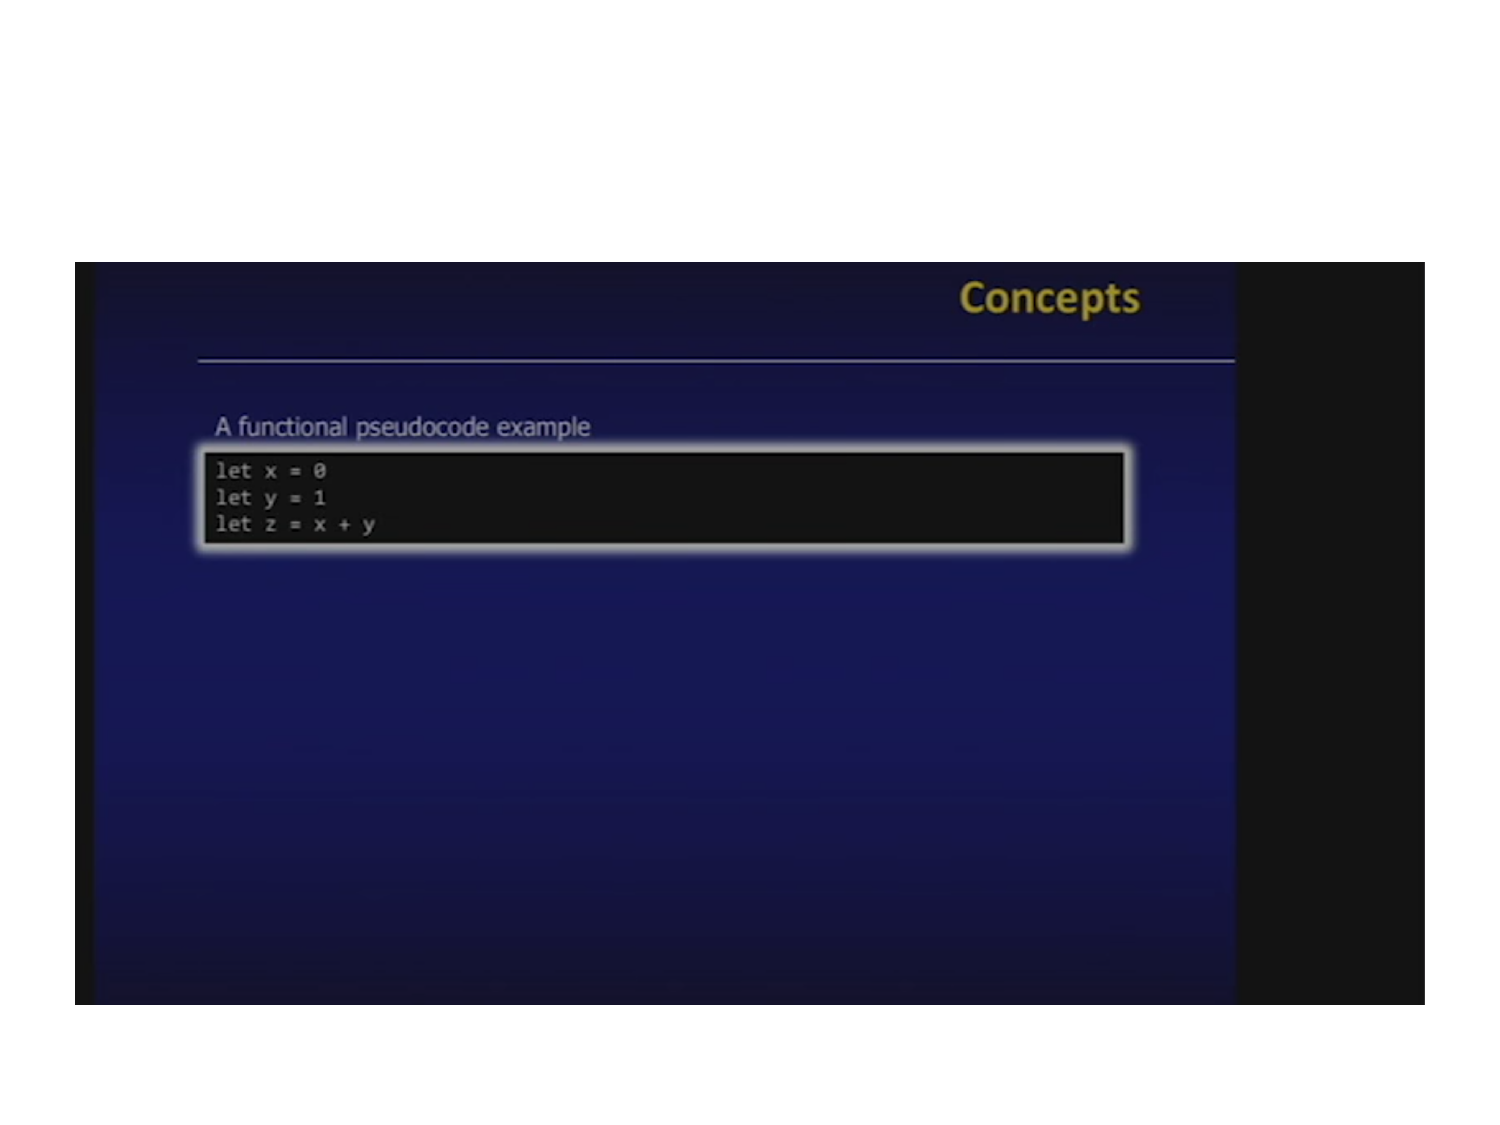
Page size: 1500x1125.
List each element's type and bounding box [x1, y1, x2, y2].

list [74, 262, 1426, 1006]
